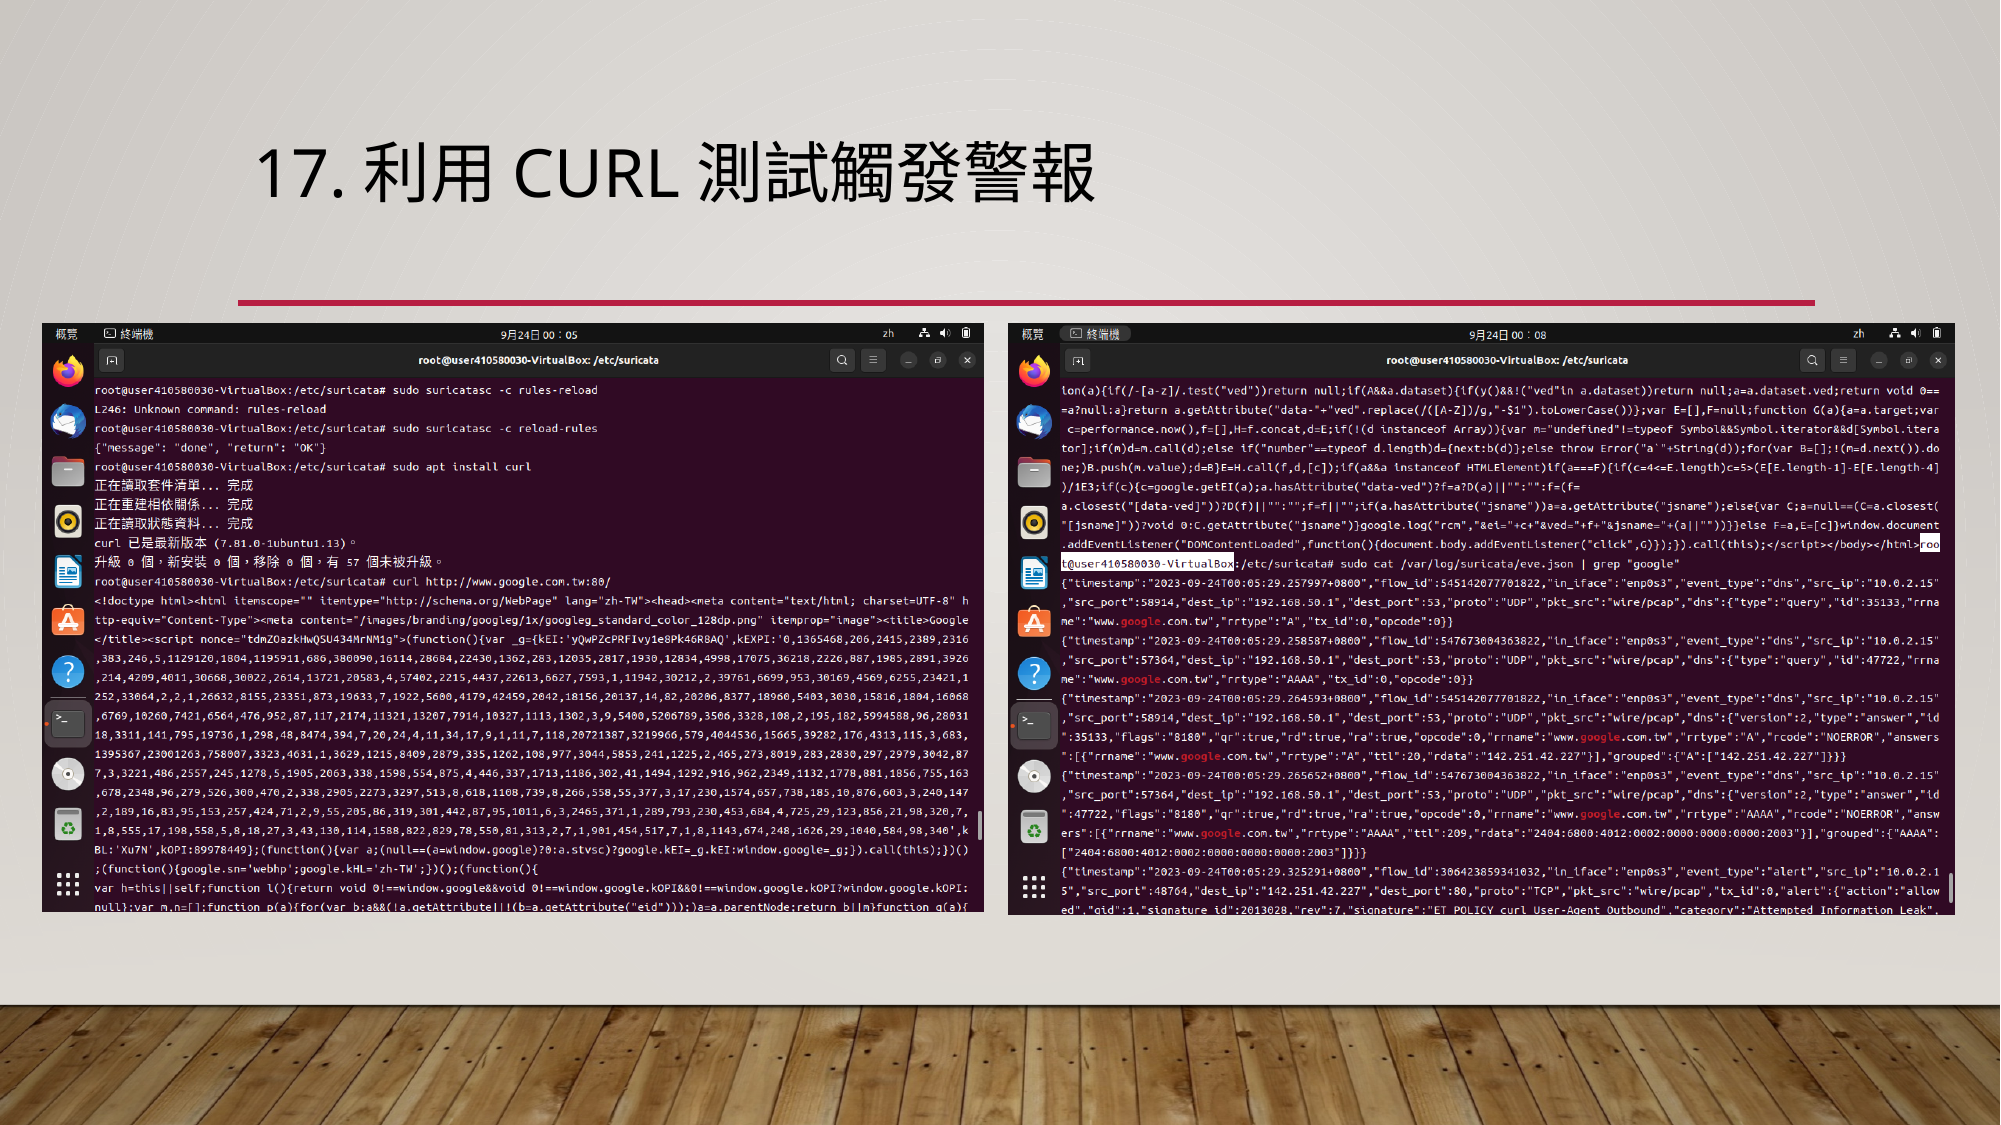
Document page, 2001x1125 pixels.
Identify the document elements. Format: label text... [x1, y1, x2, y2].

title 17.利用curl測試觸發警報 [238, 131, 1814, 305]
picture [1008, 323, 1955, 916]
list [41, 323, 984, 913]
picture [0, 1005, 2000, 1125]
